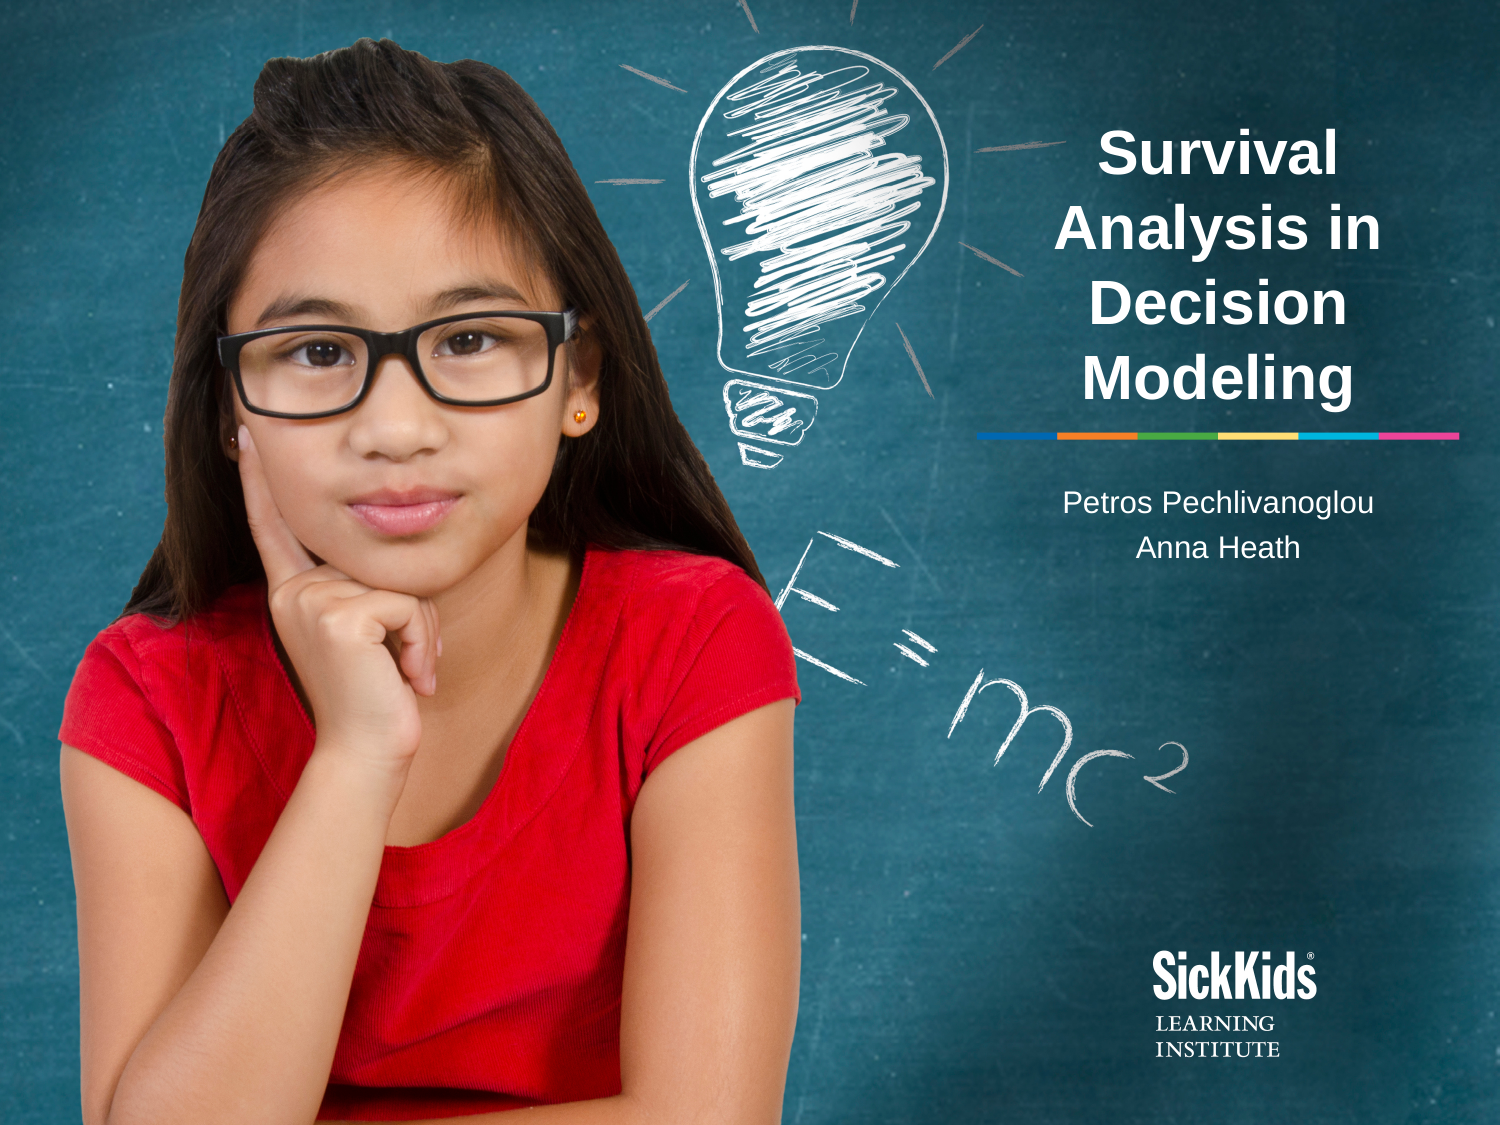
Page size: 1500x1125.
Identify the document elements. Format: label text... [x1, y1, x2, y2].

picture [0, 0, 1500, 1125]
subtitle Petros Pechlivanoglou Anna Heath [975, 474, 1463, 663]
title Survival Analysis in Decision Modeling [975, 99, 1463, 425]
